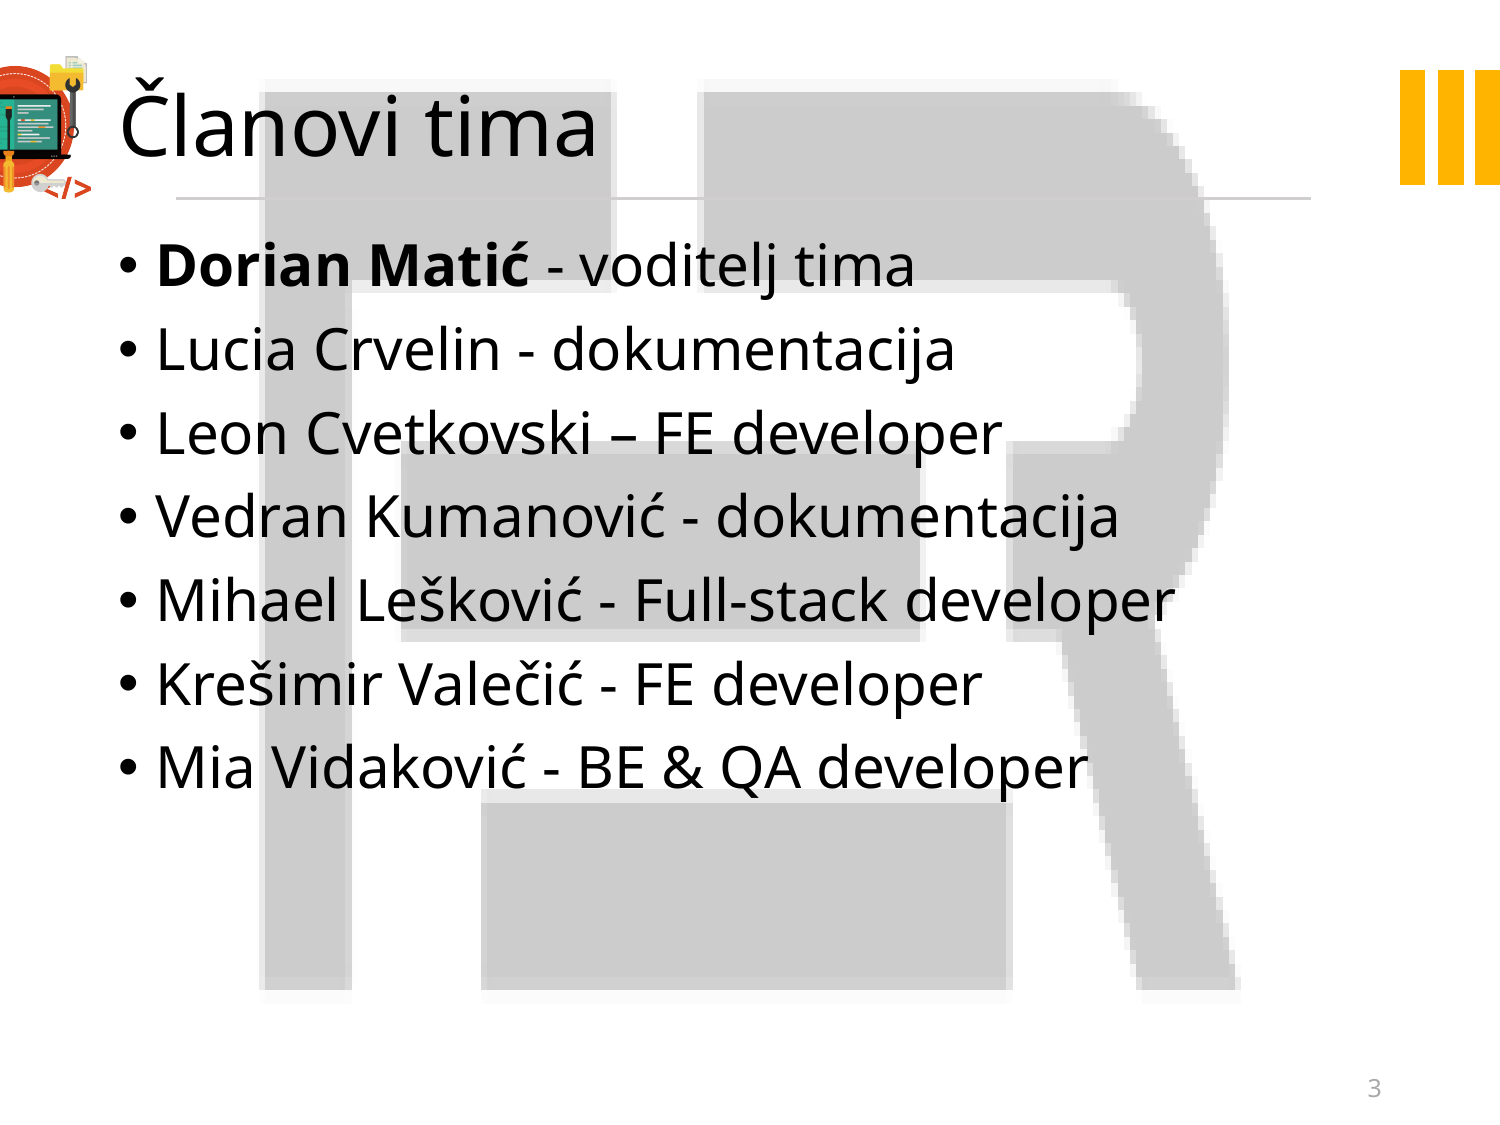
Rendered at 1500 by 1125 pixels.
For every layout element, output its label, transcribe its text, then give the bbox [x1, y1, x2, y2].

picture [0, 56, 91, 199]
list Dorian Matić - voditelj tima Lucia Crvelin - dokumentacija Leon Cvetkovski – FE developer Vedran Kumanović - dokumentacija Mihael Lešković - Full-stack developer Krešimir Valečić - FE developer Mia Vidaković - BE & QA developer [103, 228, 1397, 1038]
title Članovi tima [103, 59, 1397, 199]
slide_number 3 [1310, 1065, 1397, 1125]
